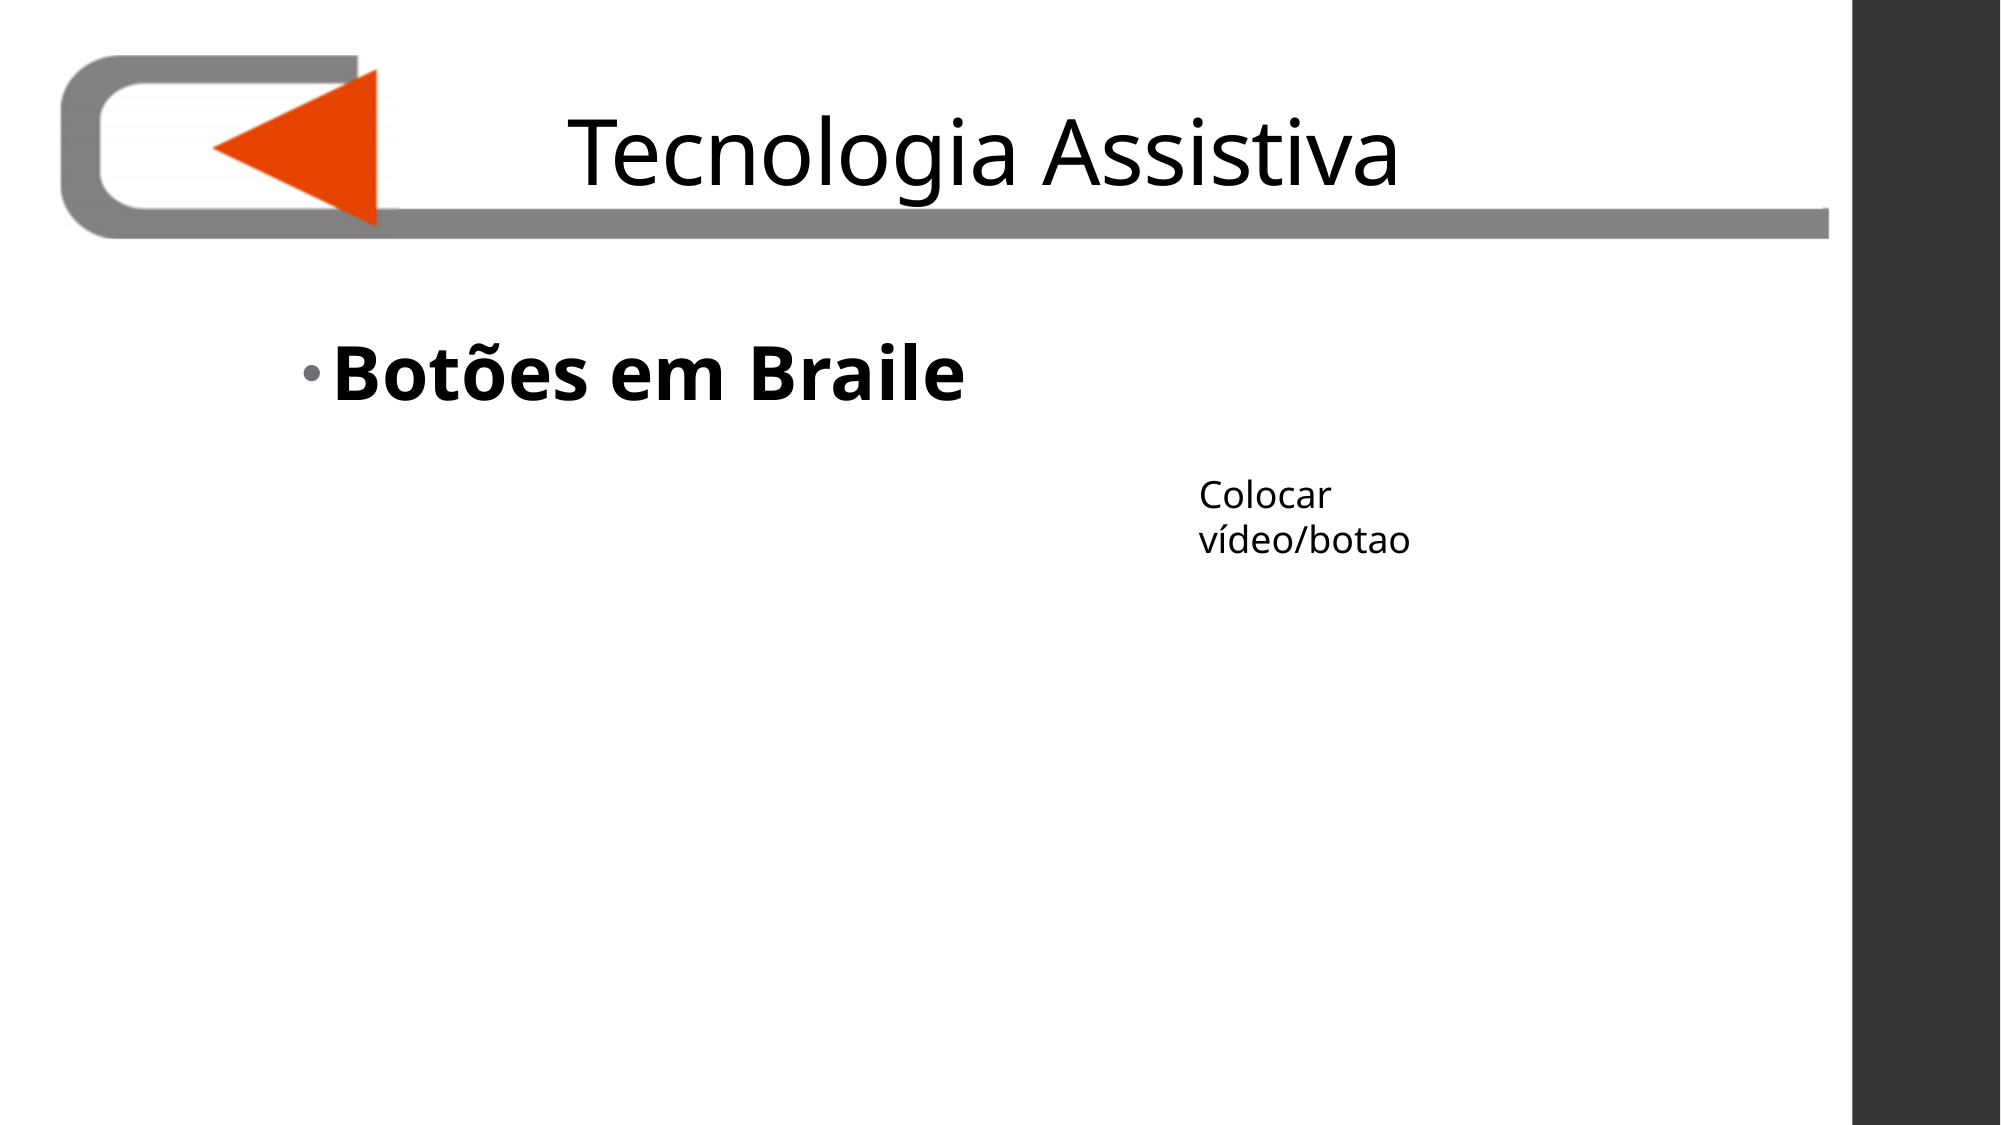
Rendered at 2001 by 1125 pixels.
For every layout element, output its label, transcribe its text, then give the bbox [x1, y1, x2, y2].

text_box Colocar vídeo/botao [1184, 463, 1514, 569]
picture [58, 55, 1842, 258]
text_box Tecnologia Assistiva [552, 0, 2000, 213]
text_box Botões em Braile [286, 324, 1642, 1039]
